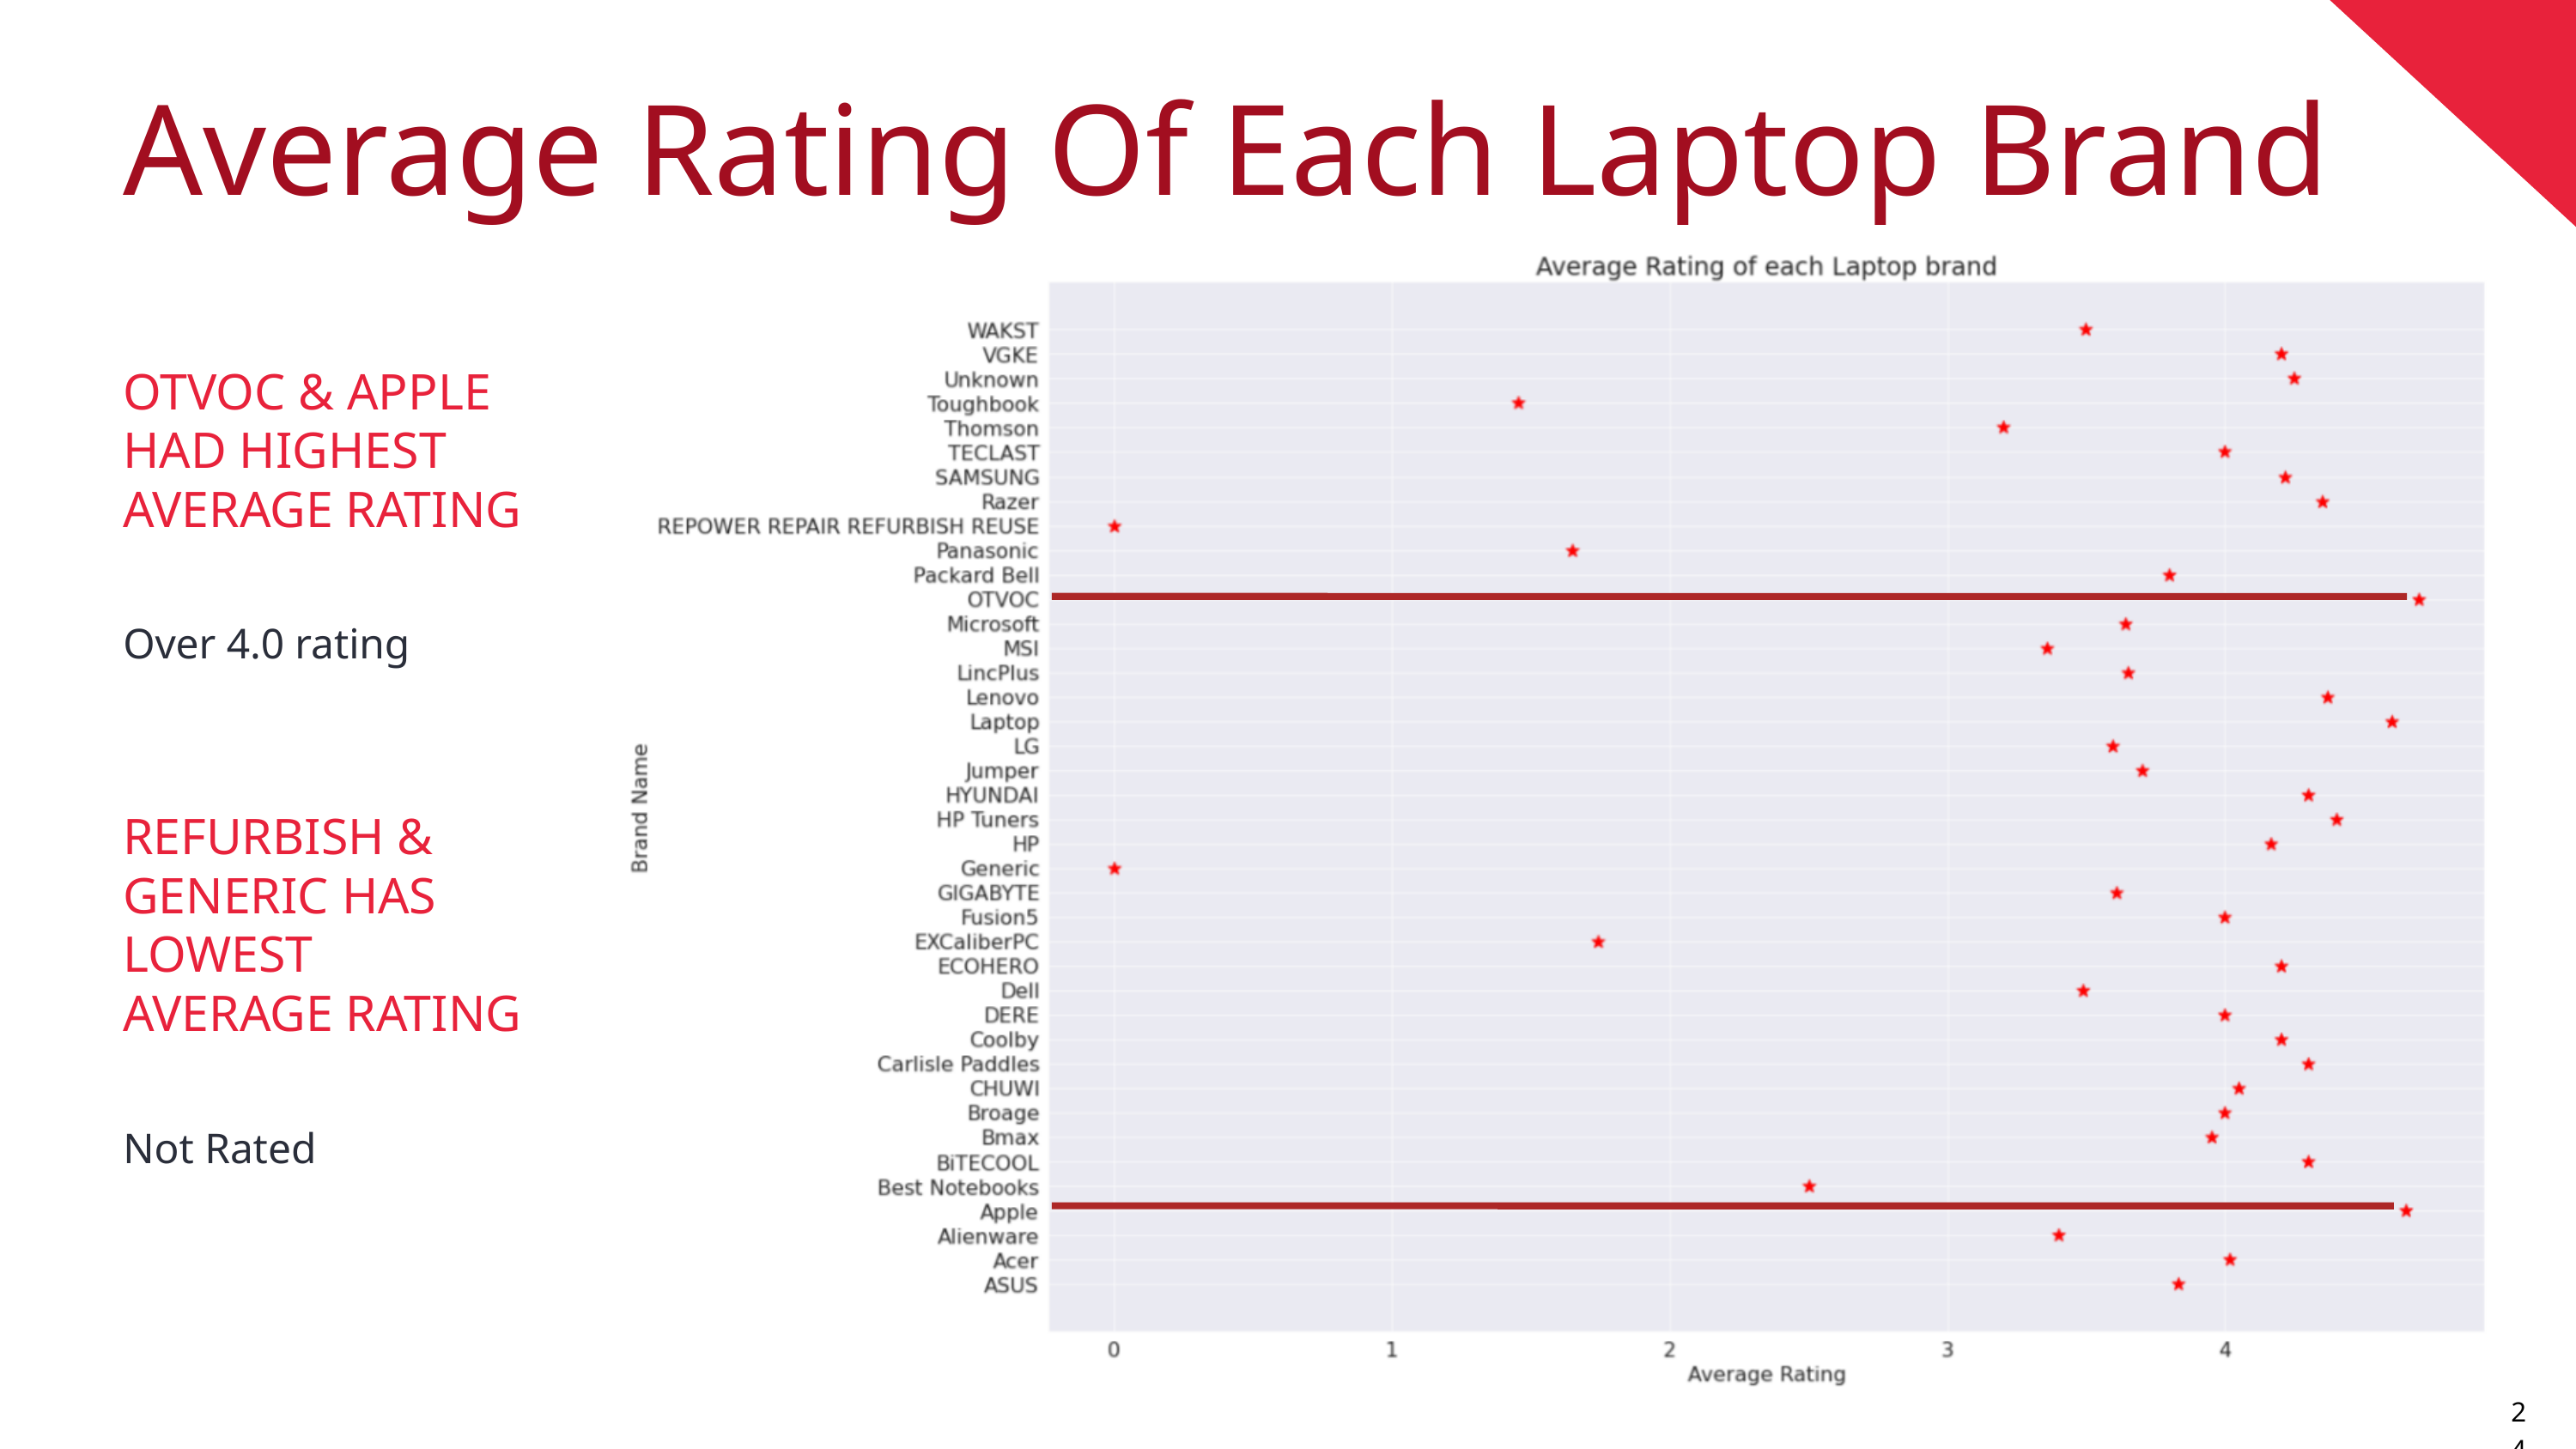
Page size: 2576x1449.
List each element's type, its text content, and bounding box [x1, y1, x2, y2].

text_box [500, 251, 2531, 1395]
text_box Average Rating Of Each Laptop Brand [123, 70, 2088, 221]
text_box 24 [2504, 1390, 2534, 1449]
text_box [123, 360, 535, 665]
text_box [2093, 0, 2576, 282]
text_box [123, 804, 535, 1169]
